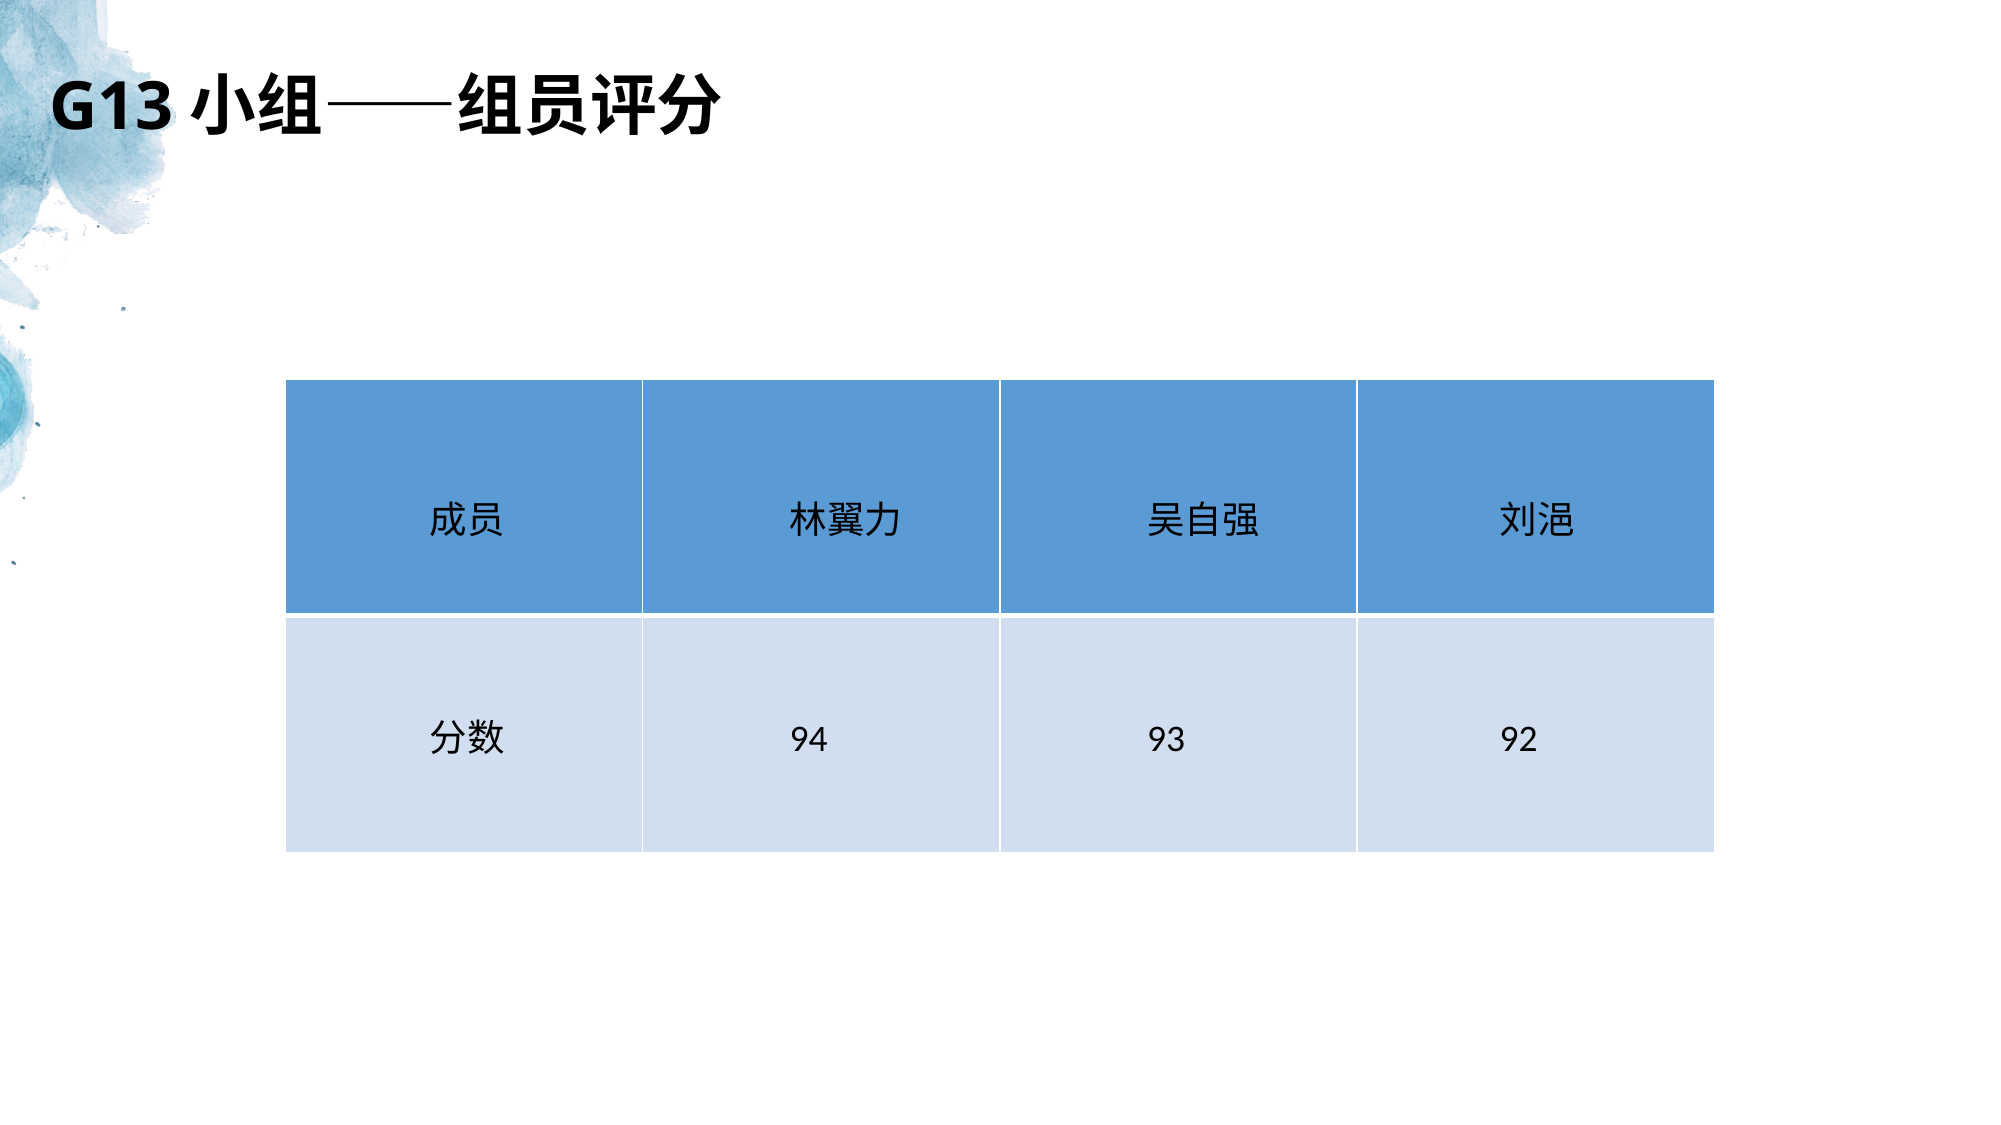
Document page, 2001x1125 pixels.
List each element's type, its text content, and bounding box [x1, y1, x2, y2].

text_box 92 [1484, 706, 1553, 766]
text_box 吴自强 [1132, 488, 1275, 549]
text_box 林翼力 [774, 488, 918, 549]
text_box 94 [774, 706, 843, 766]
text_box 93 [1132, 706, 1200, 766]
text_box 分数 [414, 706, 520, 766]
table_header [1358, 380, 1714, 613]
table_header [1001, 380, 1356, 613]
table_cell [643, 618, 999, 852]
table_header [720, 380, 999, 613]
table_cell [286, 625, 642, 852]
text_box 刘浥 [1484, 488, 1590, 549]
table_cell [1358, 618, 1714, 852]
table_cell [1001, 618, 1356, 852]
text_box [0, 0, 720, 625]
